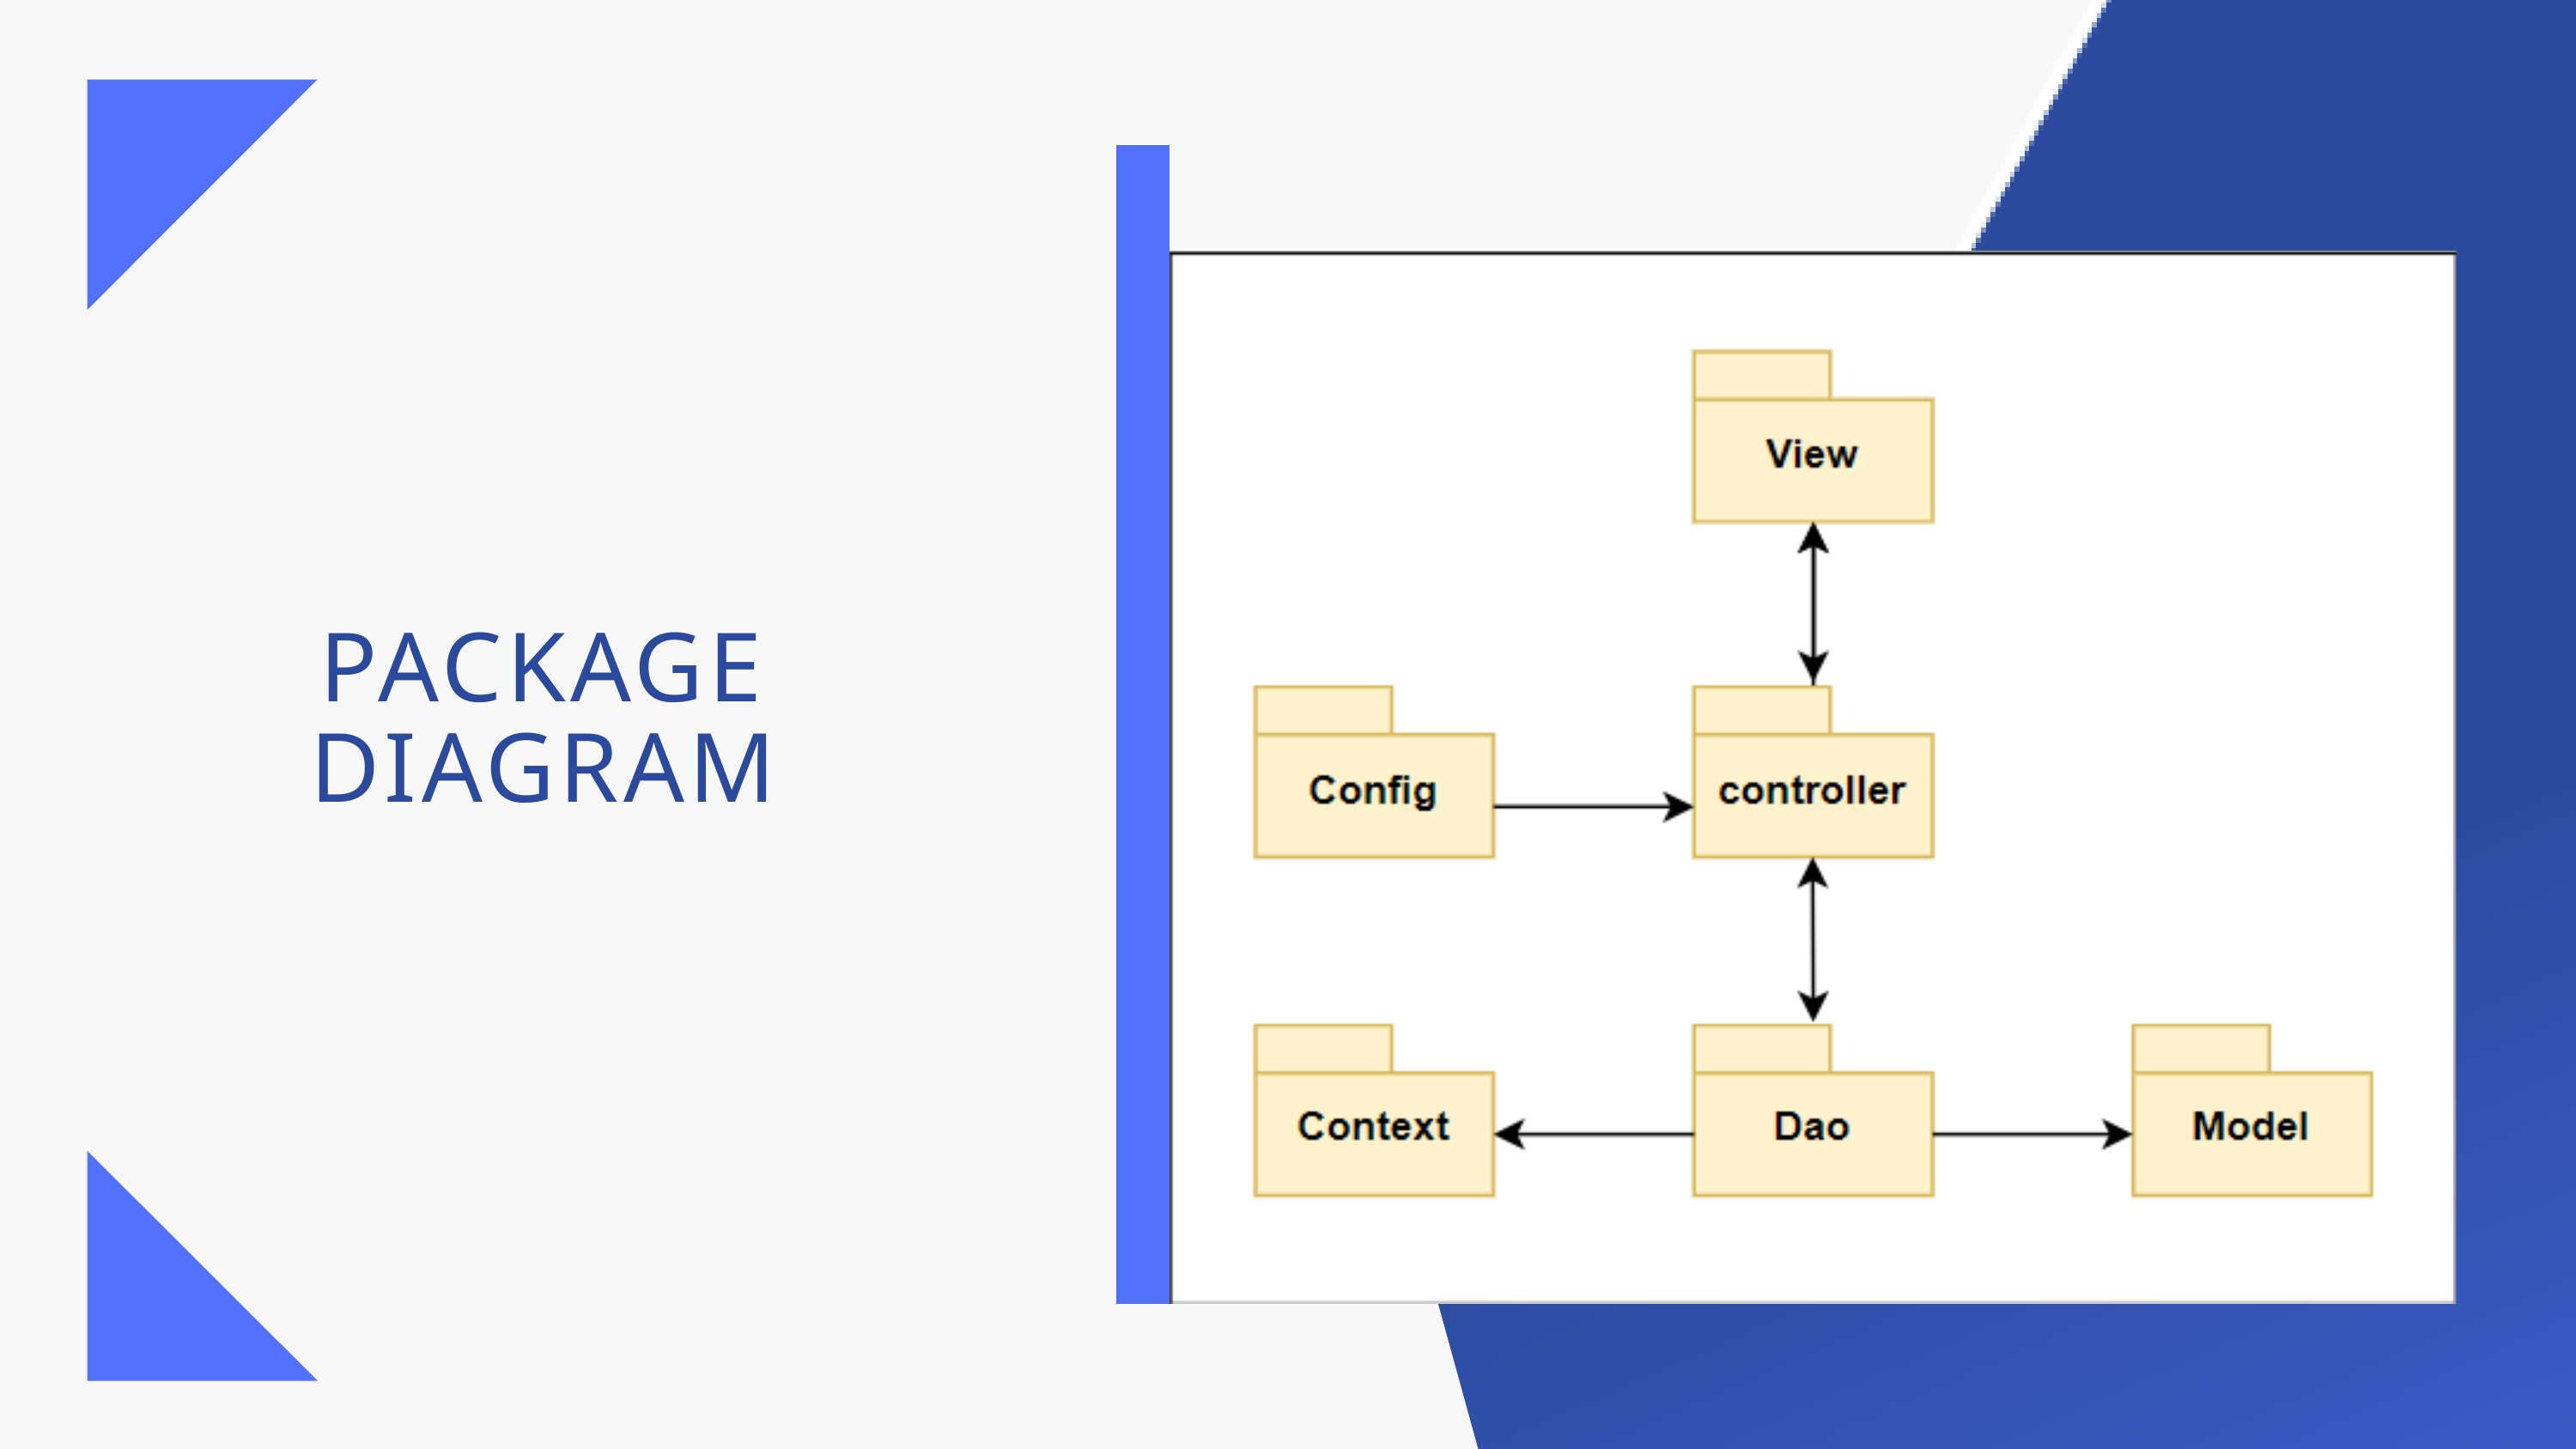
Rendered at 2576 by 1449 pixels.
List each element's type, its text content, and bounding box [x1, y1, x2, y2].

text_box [1116, 144, 1170, 1304]
text_box [1078, 0, 2576, 1449]
text_box [1174, 251, 2457, 1304]
text_box PACKAGE DIAGRAM [144, 620, 943, 822]
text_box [87, 79, 318, 311]
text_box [87, 1150, 319, 1381]
